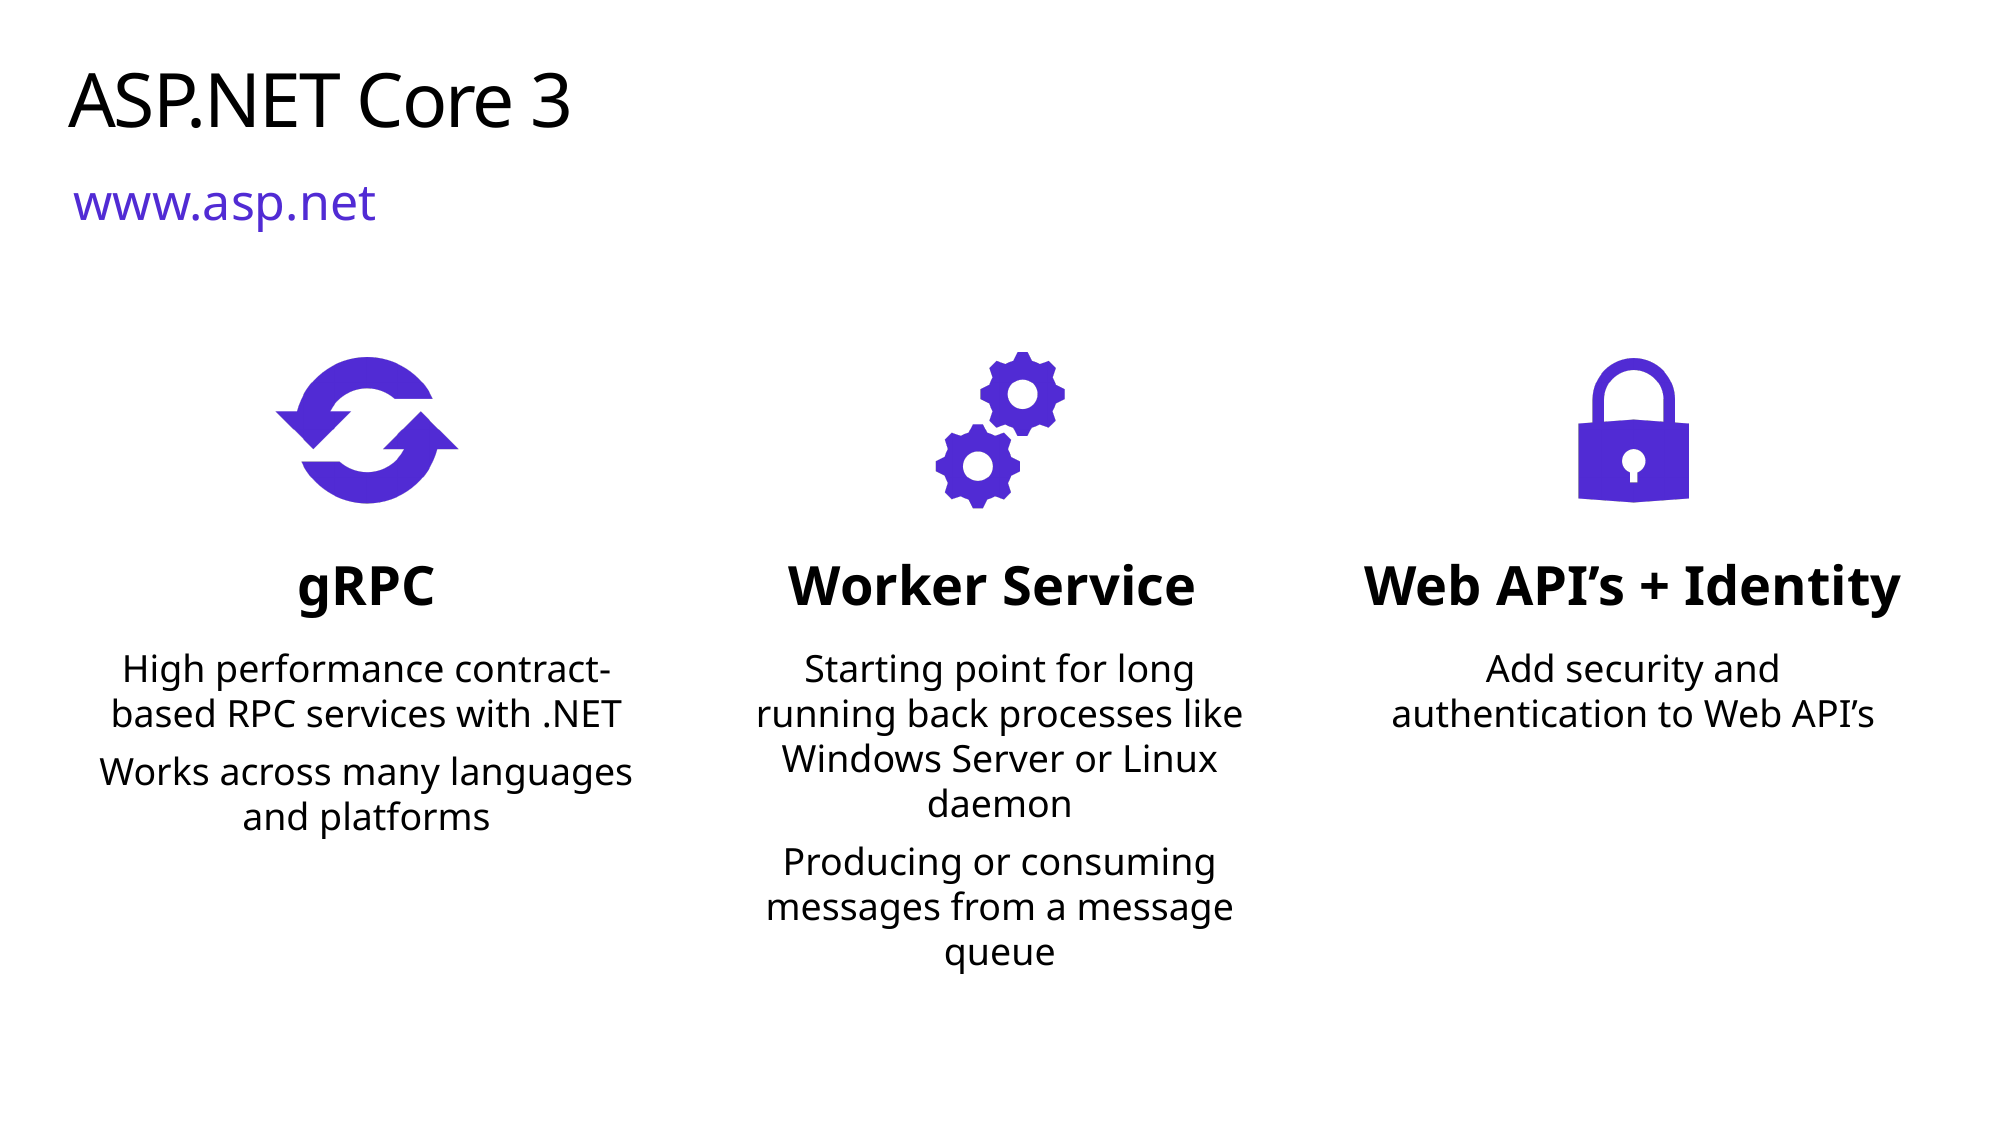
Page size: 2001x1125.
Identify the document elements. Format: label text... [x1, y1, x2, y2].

text_box www.asp.net [43, 153, 502, 255]
title ASP.NET Core 3 [44, 47, 1957, 196]
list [95, 253, 1904, 1047]
